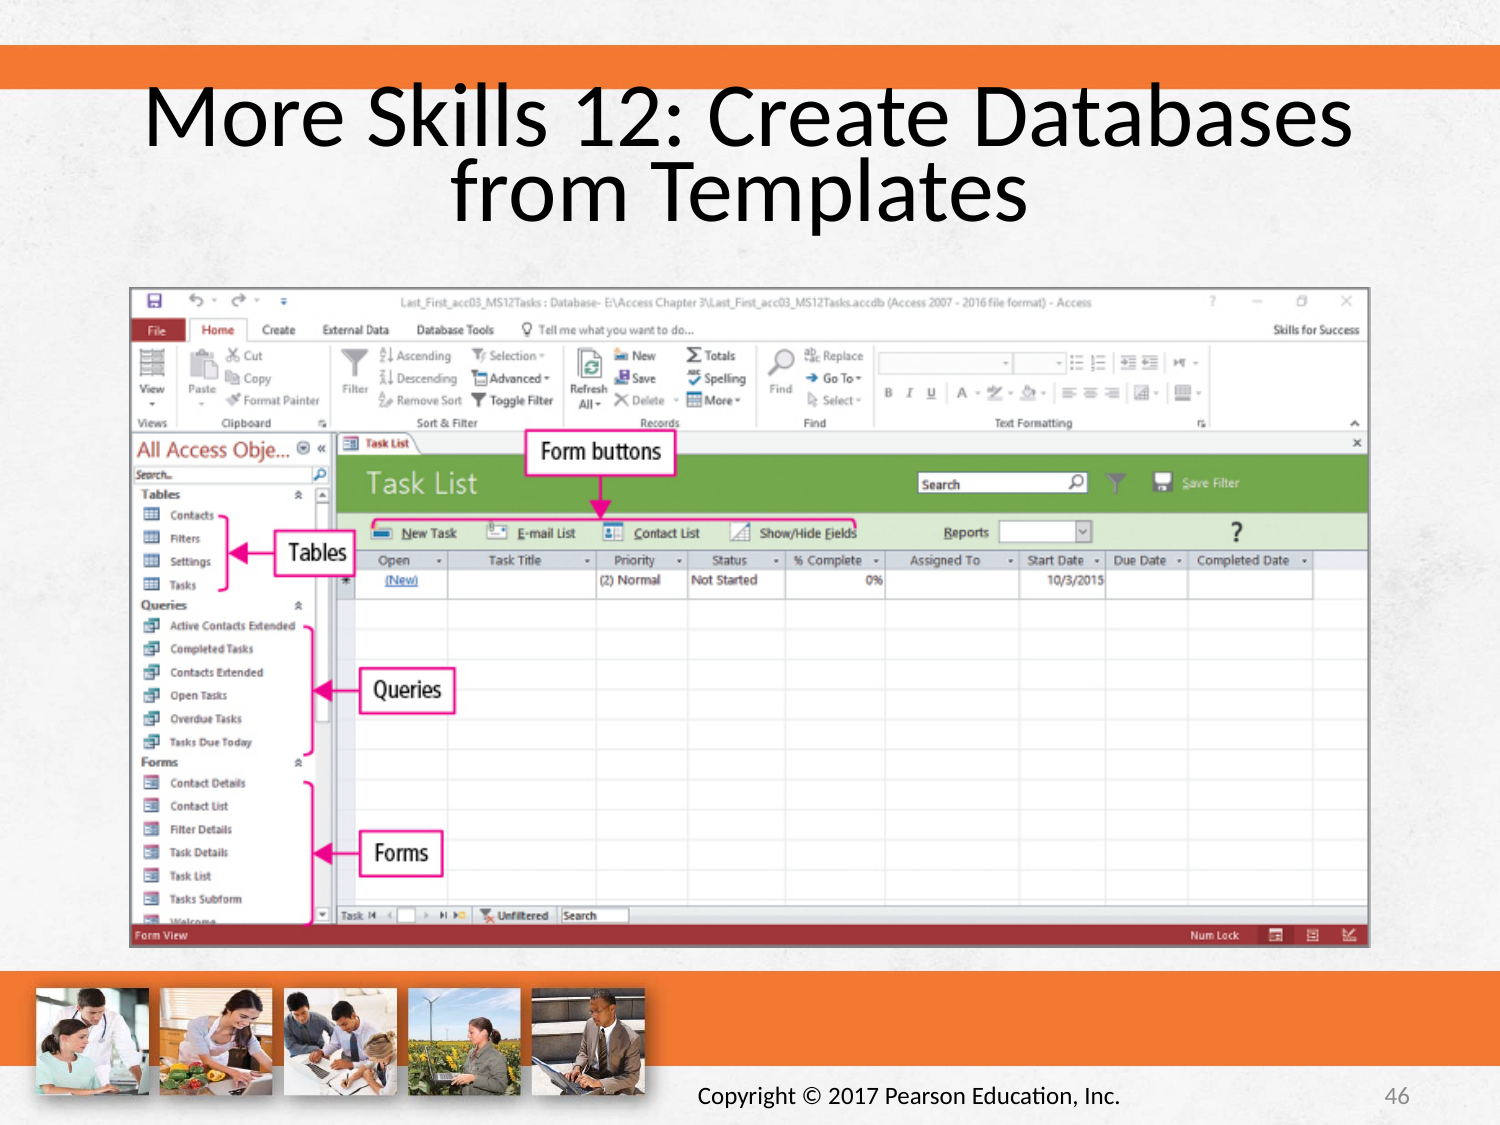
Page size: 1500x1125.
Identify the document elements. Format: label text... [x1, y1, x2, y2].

slide_number 46 [1074, 1065, 1425, 1125]
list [129, 287, 1371, 948]
picture [0, 0, 1500, 1125]
footer Copyright © 2017 Pearson Education, Inc. [650, 1065, 1074, 1125]
title More Skills 12: Create Databases from Templates [99, 74, 1401, 256]
